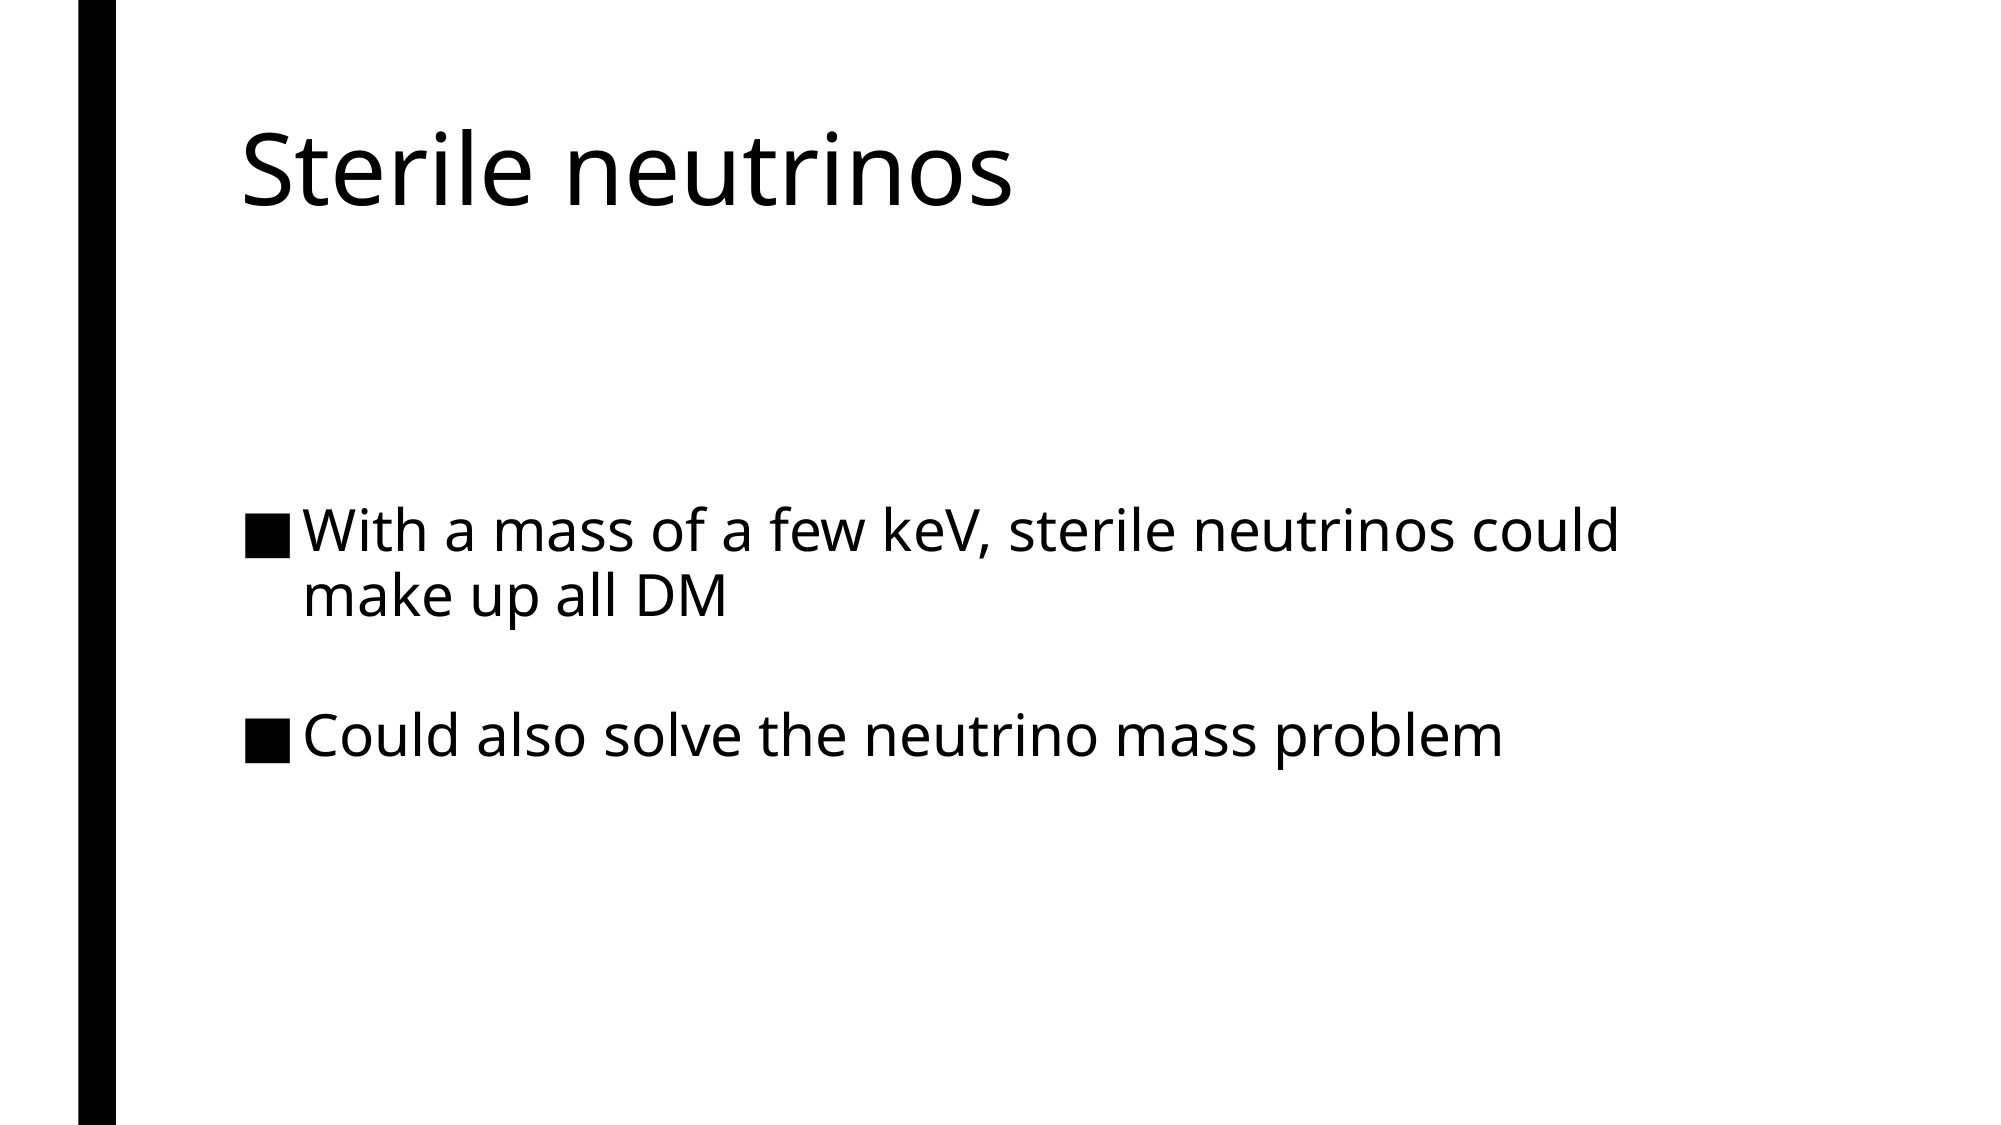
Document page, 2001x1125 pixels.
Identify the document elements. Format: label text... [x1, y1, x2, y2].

title Sterile neutrinos [225, 112, 1800, 357]
list With a mass of a few keV, sterile neutrinos could make up all DM Could also solve the neutrino mass problem [225, 491, 1800, 963]
